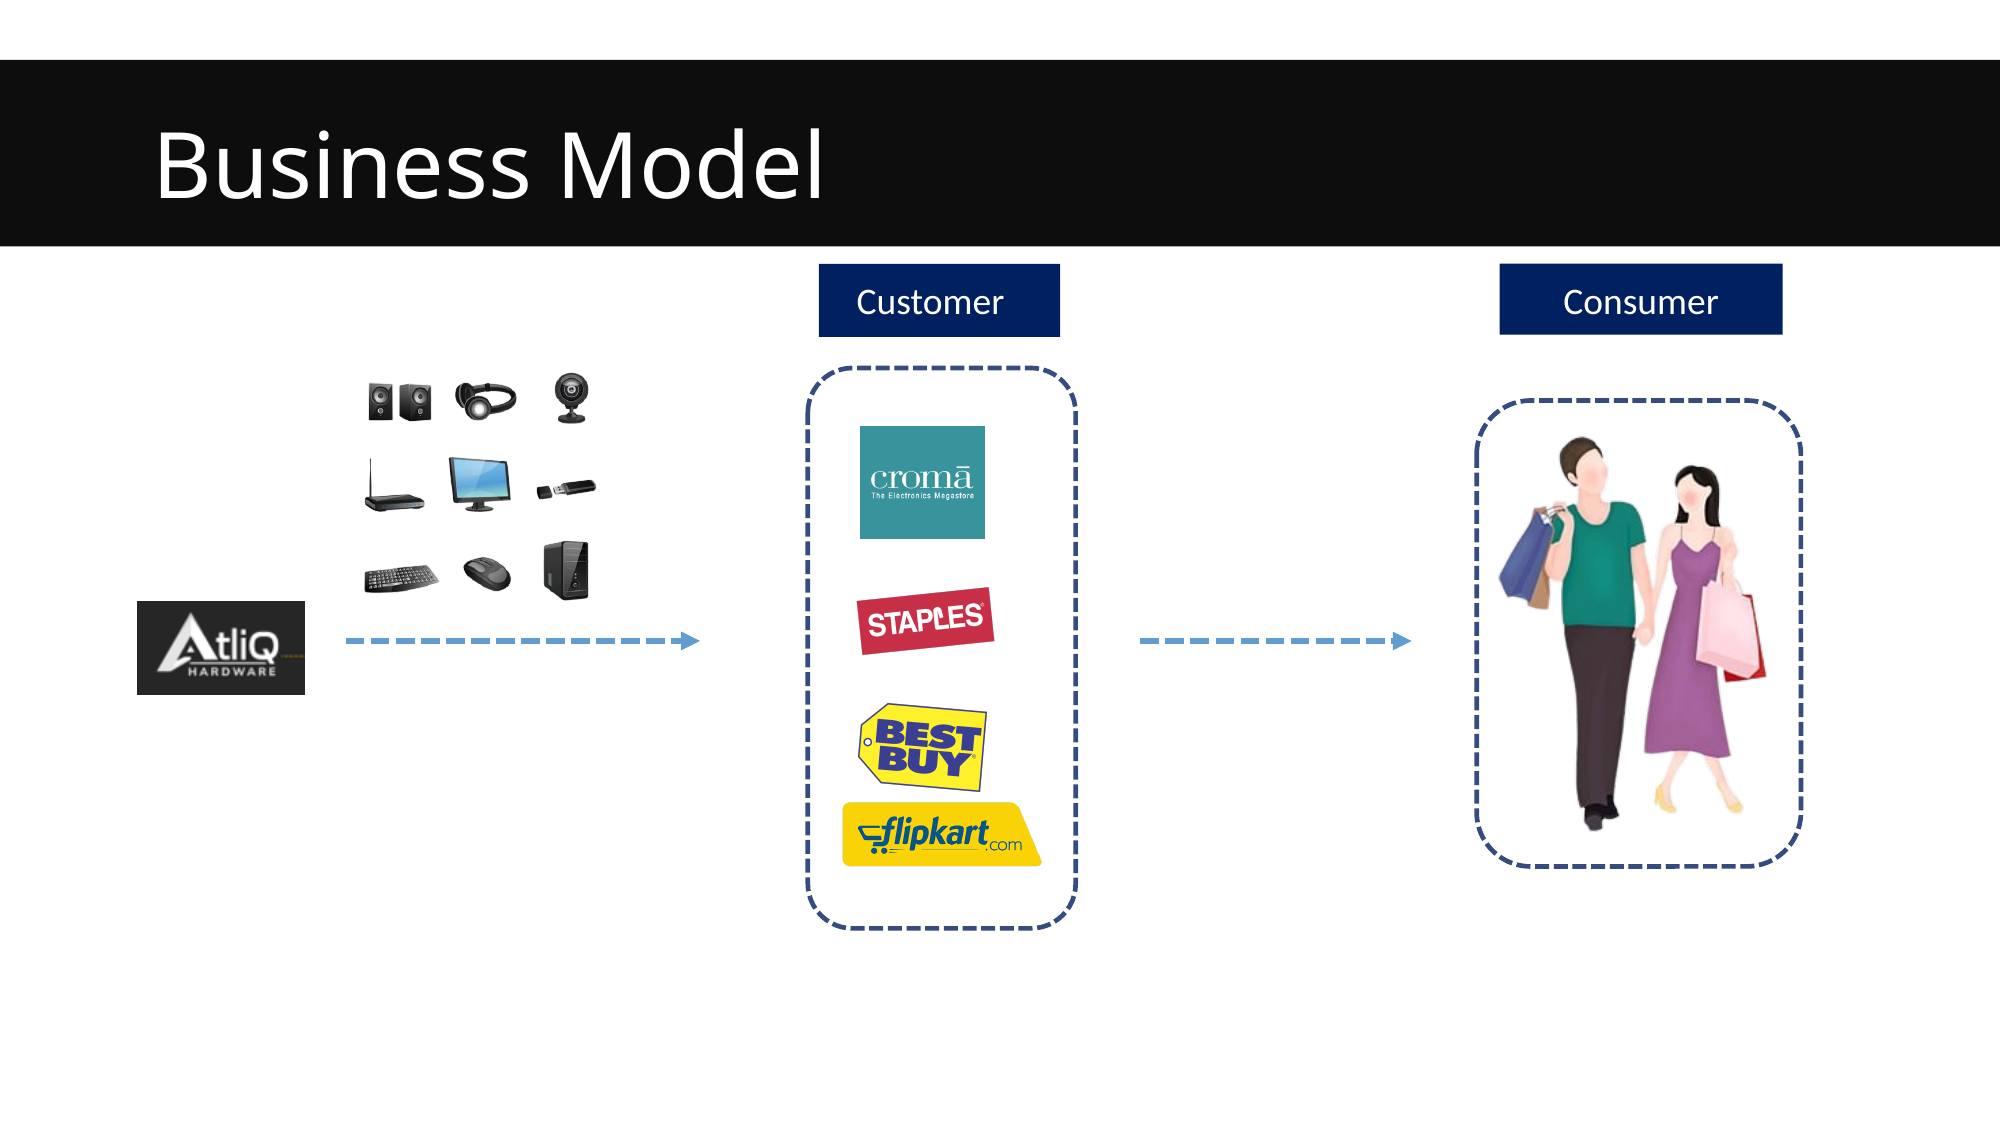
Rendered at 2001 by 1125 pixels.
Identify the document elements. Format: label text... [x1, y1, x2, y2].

text_box [806, 366, 1077, 930]
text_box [838, 426, 1045, 870]
picture [137, 601, 305, 695]
picture [345, 350, 614, 619]
title Business Model [137, 59, 1863, 278]
picture [1394, 396, 1884, 886]
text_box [818, 263, 1125, 337]
text_box Consumer [1498, 263, 1784, 336]
